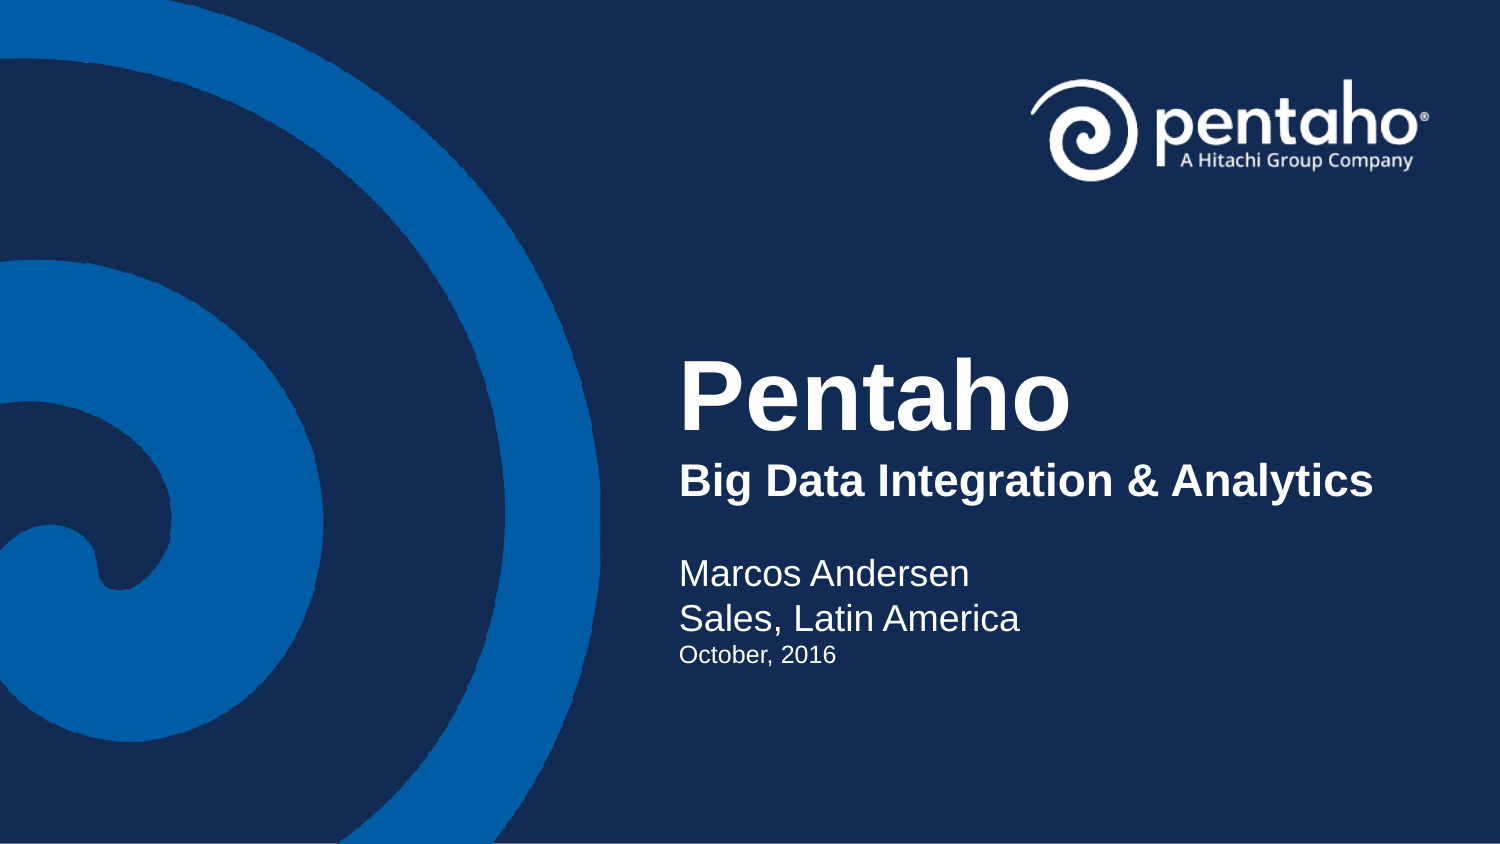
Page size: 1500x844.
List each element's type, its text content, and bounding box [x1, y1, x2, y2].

picture [0, 0, 601, 844]
subtitle Marcos Andersen Sales, Latin America October, 2016 [663, 541, 1424, 683]
title Pentaho Big Data Integration & Analytics [663, 266, 1424, 506]
